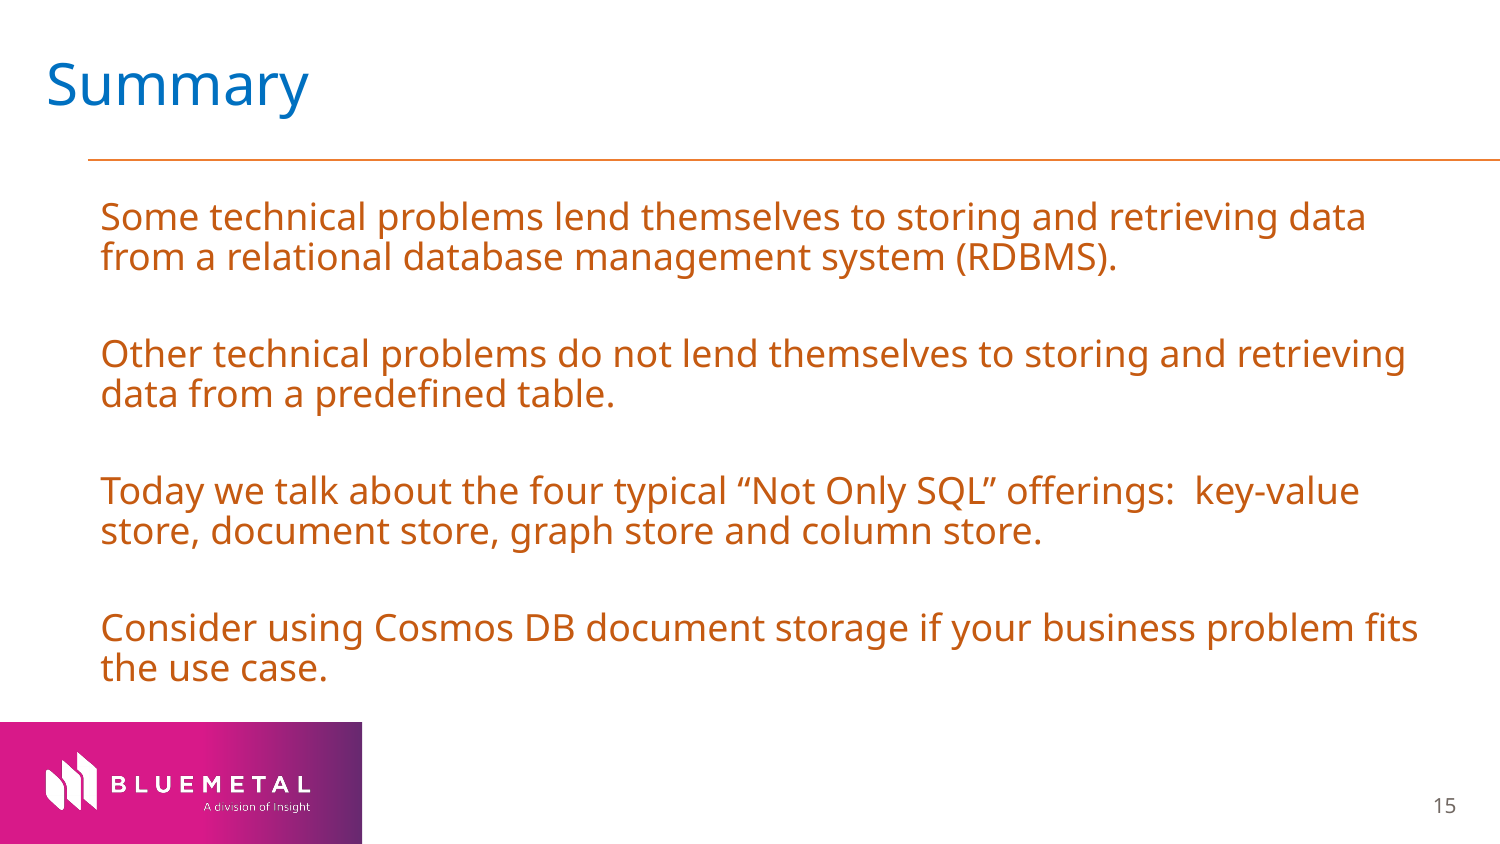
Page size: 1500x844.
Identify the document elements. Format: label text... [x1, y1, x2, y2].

title Summary [31, 30, 1461, 143]
list Some technical problems lend themselves to storing and retrieving data from a relational database management system (RDBMS). Other technical problems do not lend themselves to storing and retrieving data from a predefined table. Today we talk about the four typical “Not Only SQL” offerings: key-value store, document store, graph store and column store. Consider using Cosmos DB document storage if your business problem fits the use case. [29, 152, 1461, 328]
